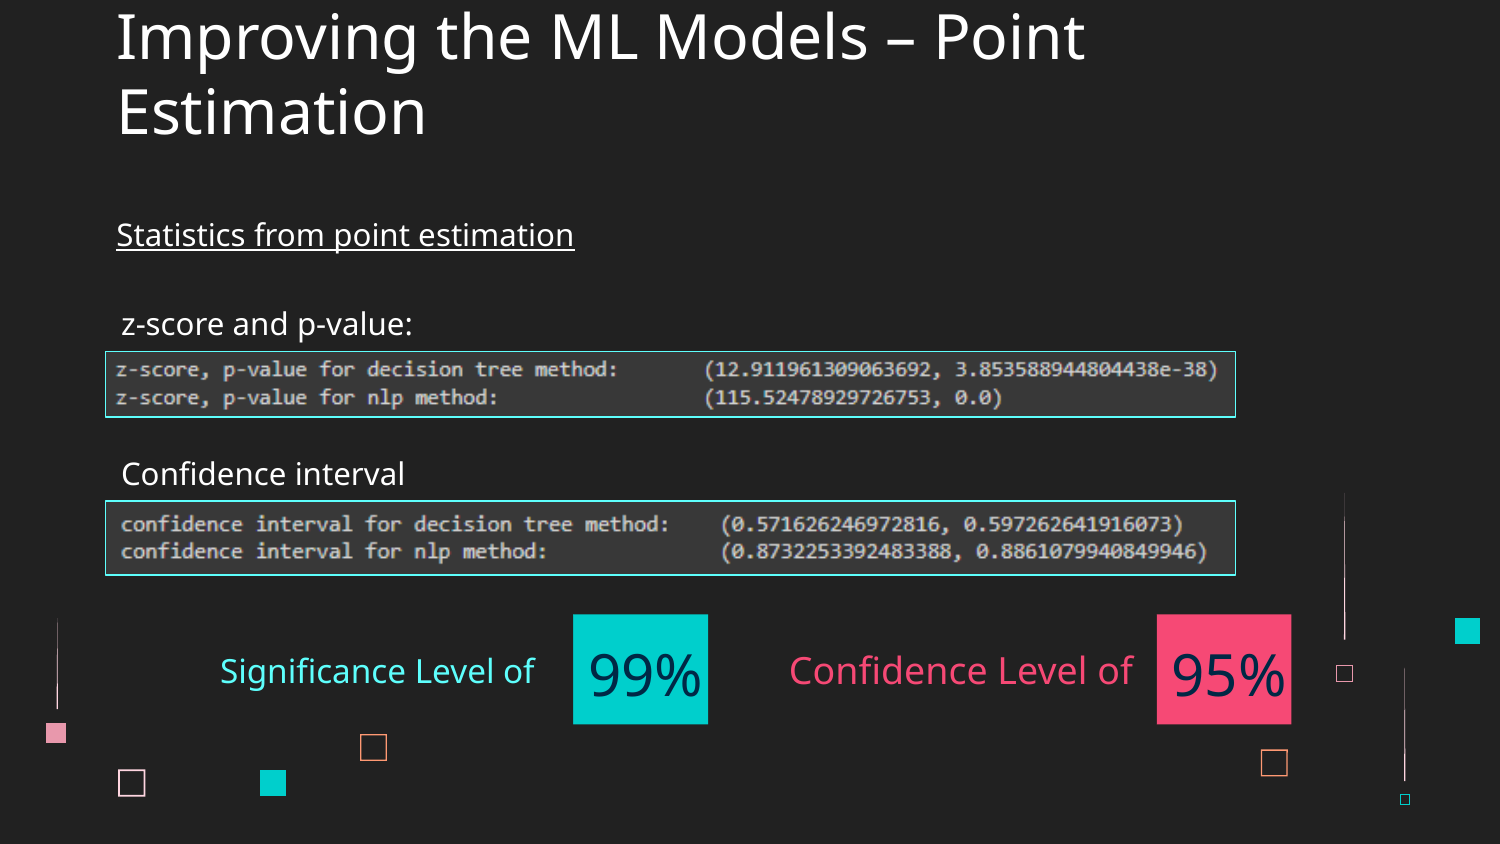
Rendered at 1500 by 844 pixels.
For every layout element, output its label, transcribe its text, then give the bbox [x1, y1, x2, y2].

subtitle Statistics from point estimation [101, 200, 1252, 265]
title Improving the ML Models – Point Estimation [101, 67, 1306, 163]
text_box Significance Level of [182, 615, 574, 726]
subtitle Confidence interval [106, 439, 1257, 504]
text_box [1157, 718, 1292, 725]
picture [105, 501, 1236, 575]
text_box [574, 718, 709, 725]
text_box [1157, 614, 1292, 622]
subtitle z-score and p-value: [106, 289, 1257, 354]
title 99% [574, 622, 735, 718]
picture [105, 351, 1236, 417]
title 95% [1157, 622, 1318, 718]
text_box Confidence Level of [765, 614, 1157, 725]
text_box [573, 614, 709, 622]
